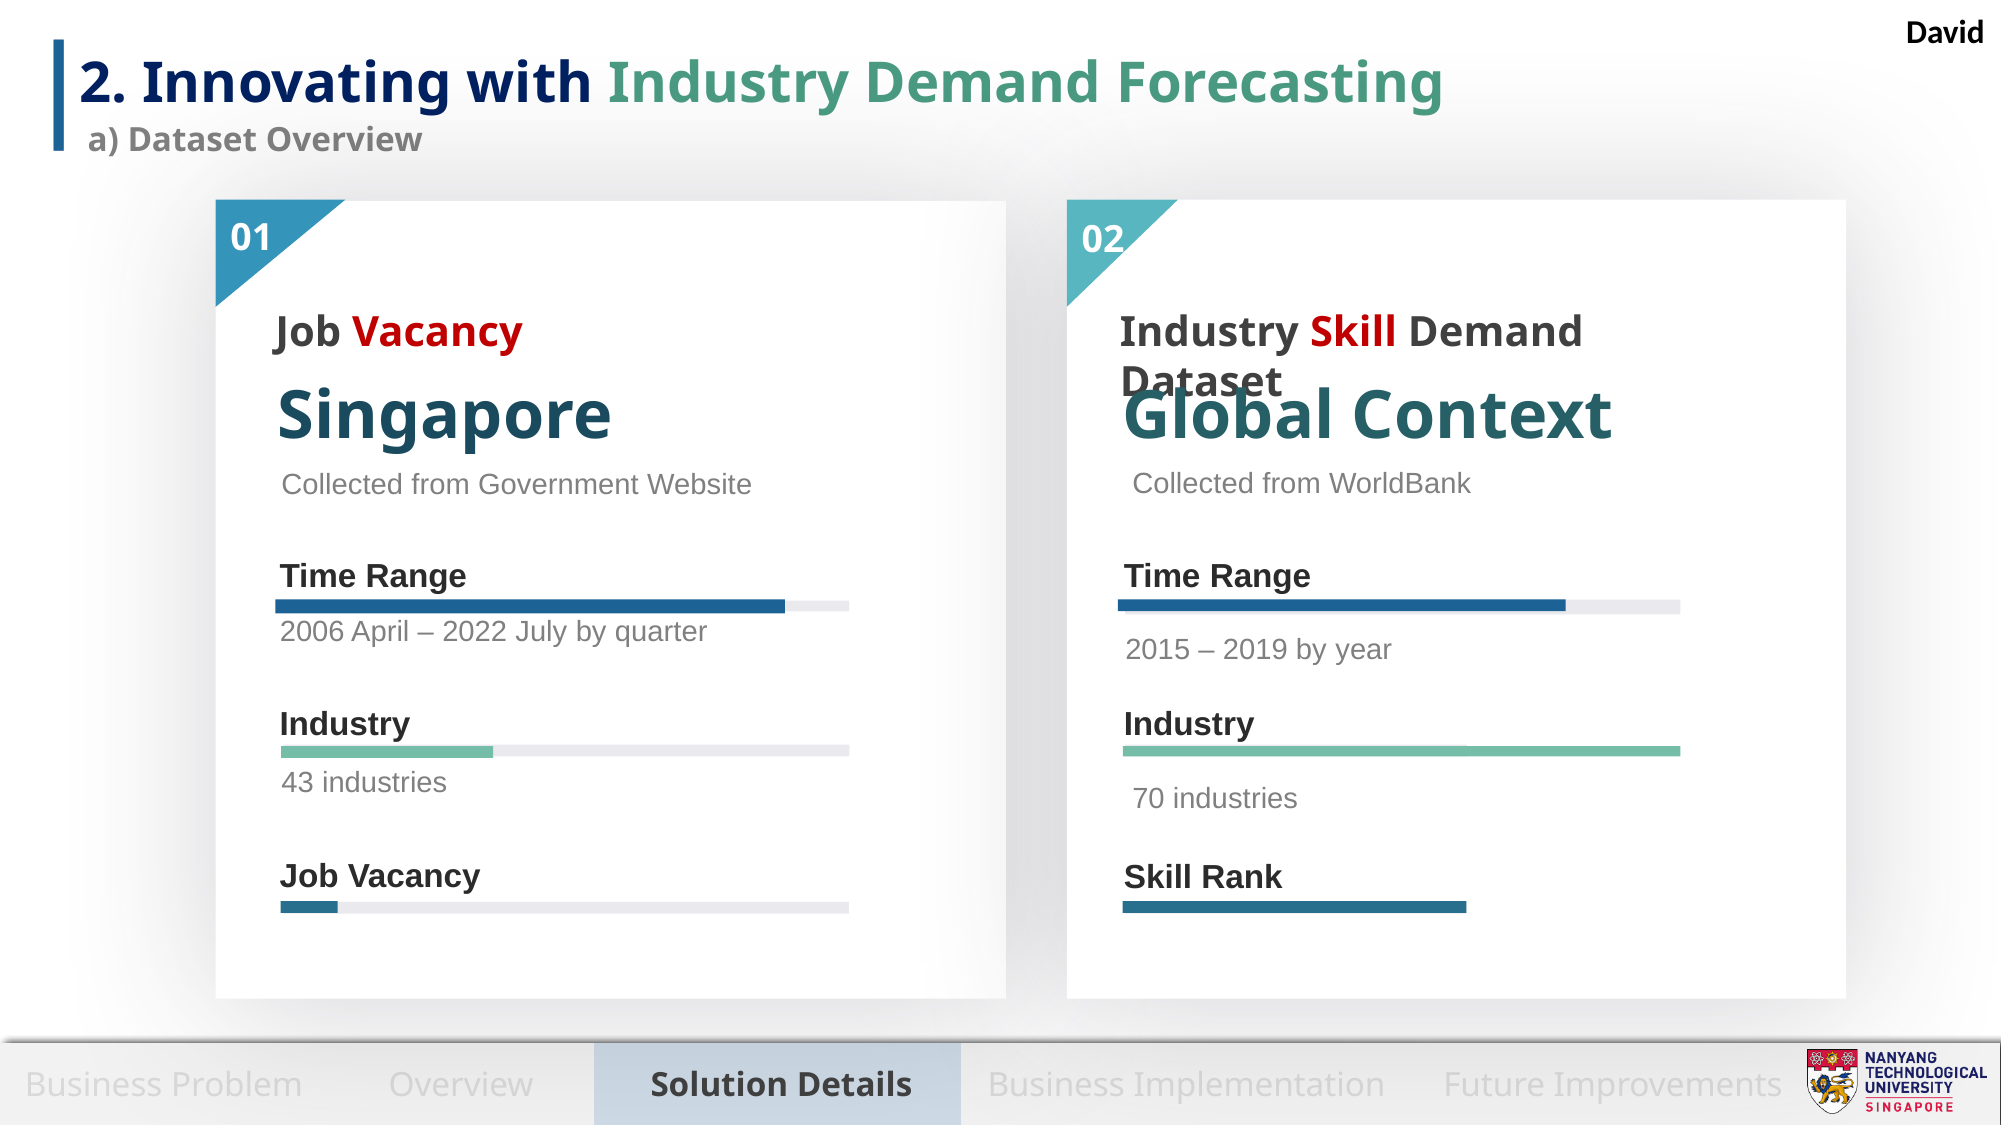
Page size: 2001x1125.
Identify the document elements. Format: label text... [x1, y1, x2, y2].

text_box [1066, 199, 1867, 999]
text_box 2. Innovating with Industry Demand Forecasting [64, 46, 1716, 111]
picture [1807, 1049, 1987, 1114]
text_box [215, 199, 1006, 999]
text_box a) Dataset Overview [72, 110, 453, 166]
text_box David [1549, 2, 2000, 63]
